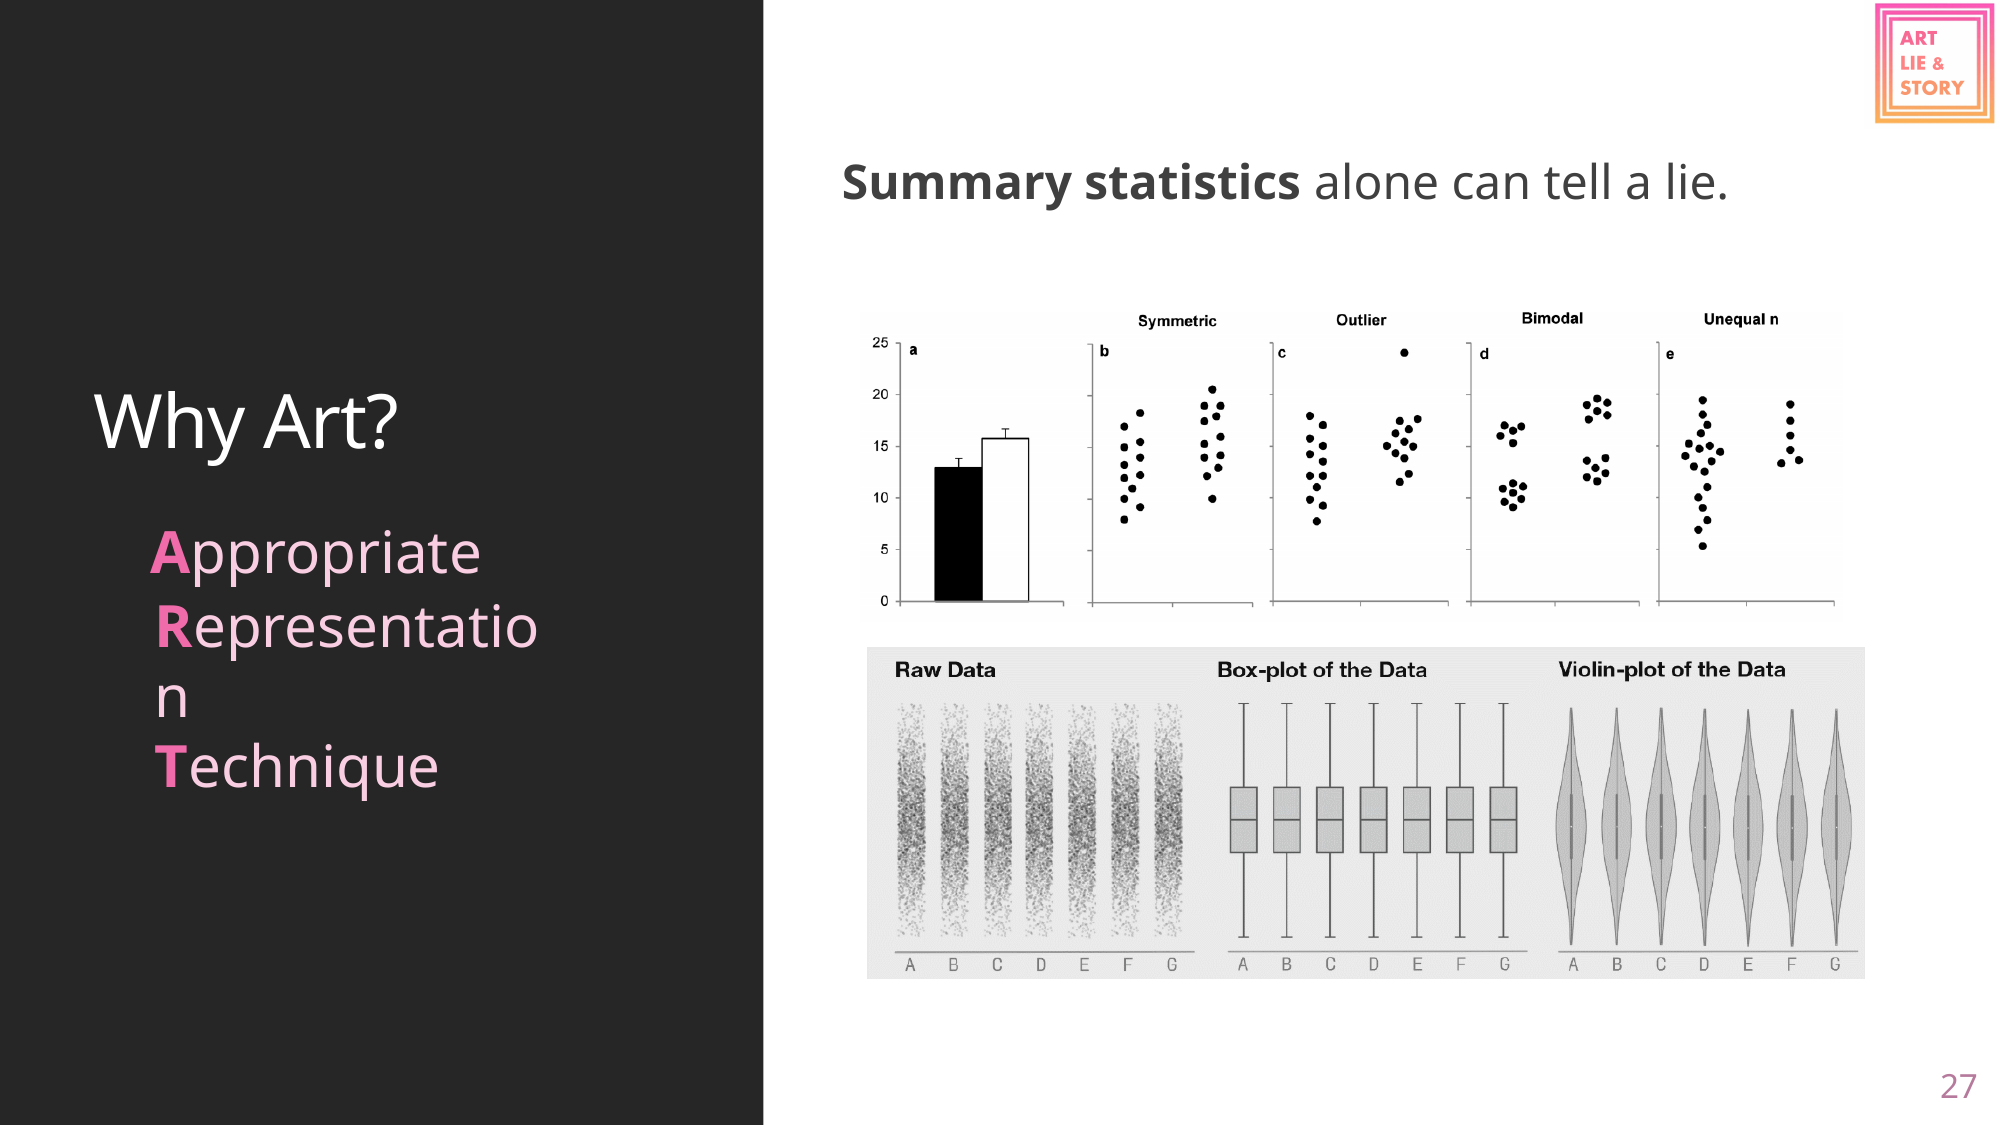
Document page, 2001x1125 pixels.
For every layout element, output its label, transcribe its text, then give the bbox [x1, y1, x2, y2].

slide_number 27 [1864, 1057, 1993, 1118]
picture [1864, 0, 2000, 129]
text_box Appropriate [135, 508, 556, 593]
picture [826, 298, 1881, 623]
picture [867, 646, 1866, 979]
title Why Art? [78, 128, 704, 473]
list Summary statistics alone can tell a lie. [826, 138, 1880, 220]
text_box Representation Technique [140, 581, 560, 807]
